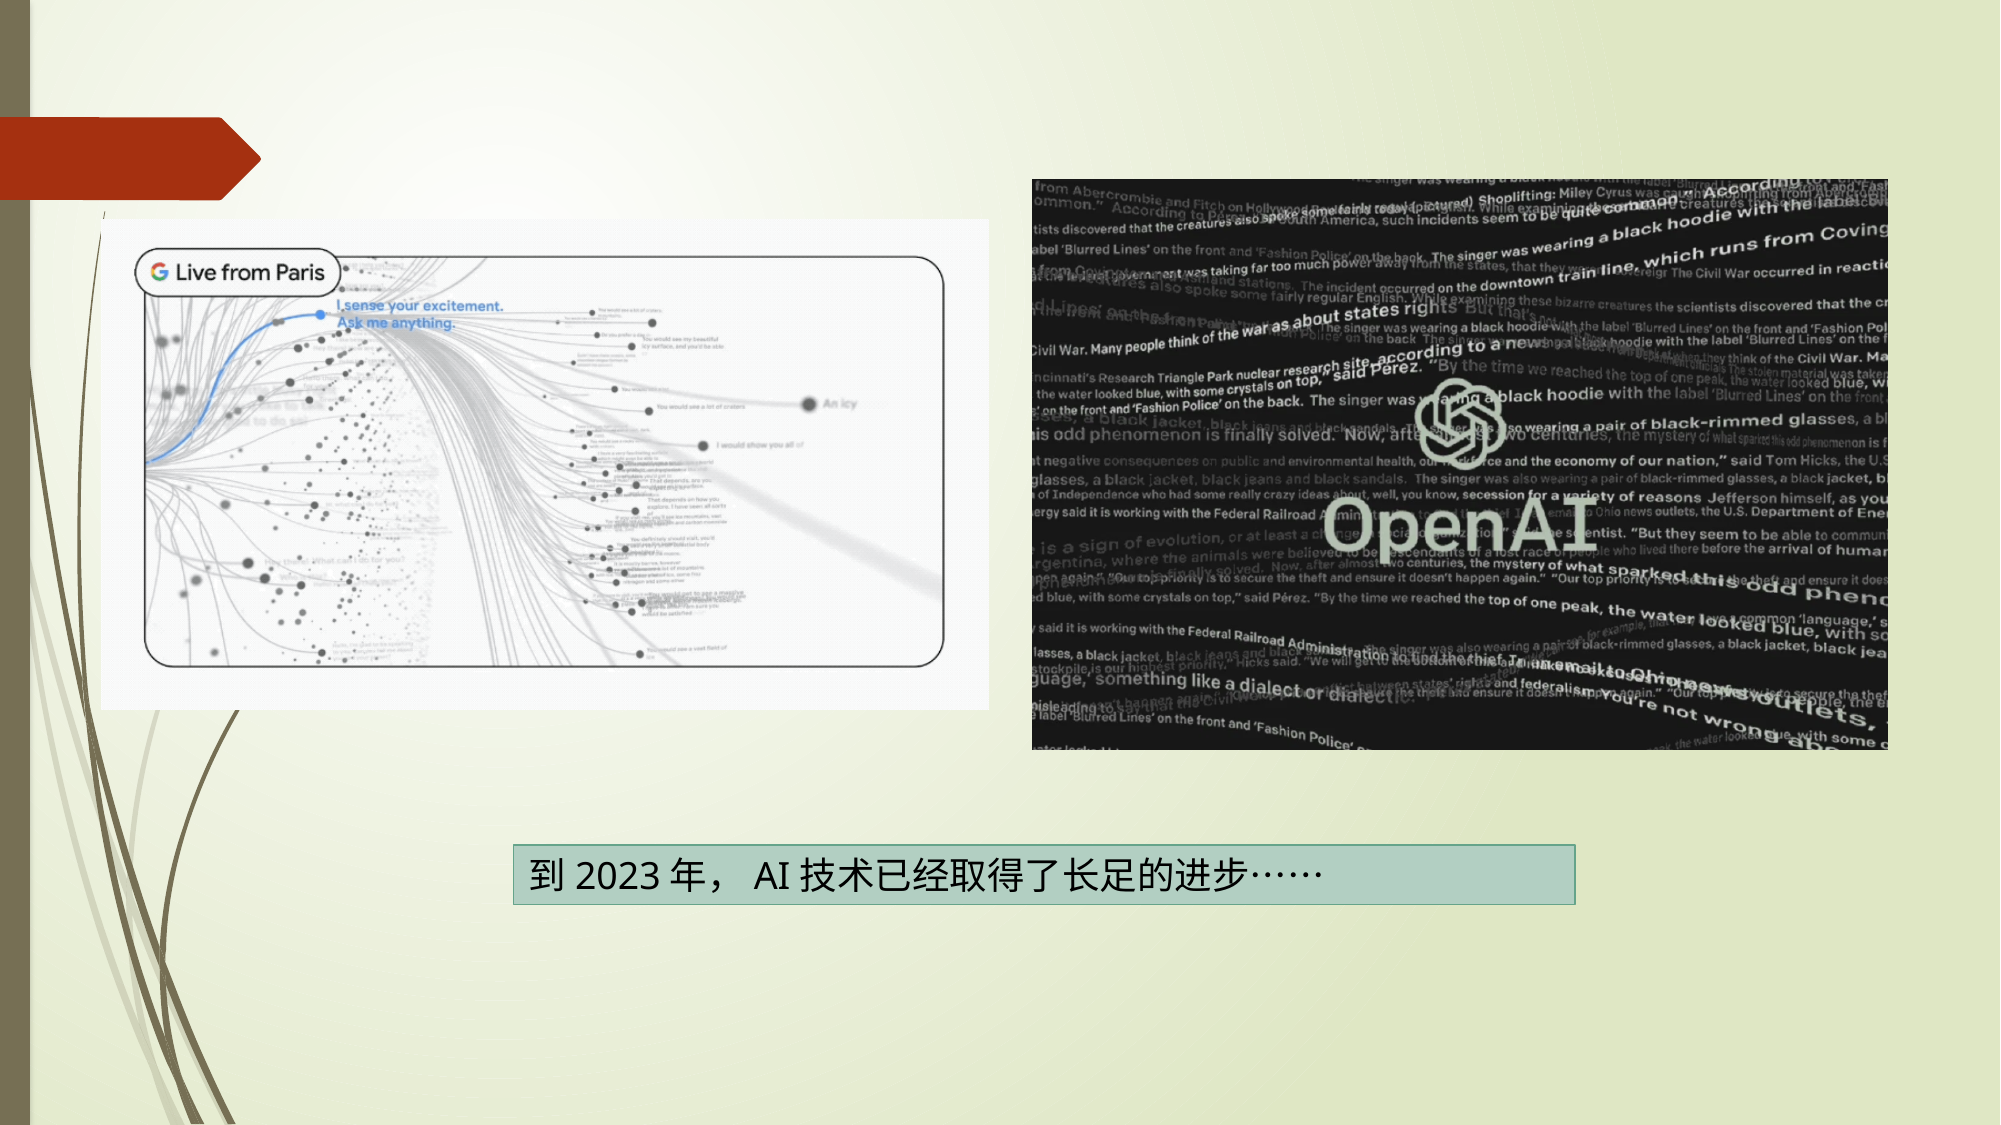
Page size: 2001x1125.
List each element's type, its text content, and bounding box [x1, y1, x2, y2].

picture [101, 219, 990, 710]
text_box 到2023年，AI技术已经取得了长足的进步…… [513, 844, 1576, 905]
picture [1032, 179, 1888, 750]
